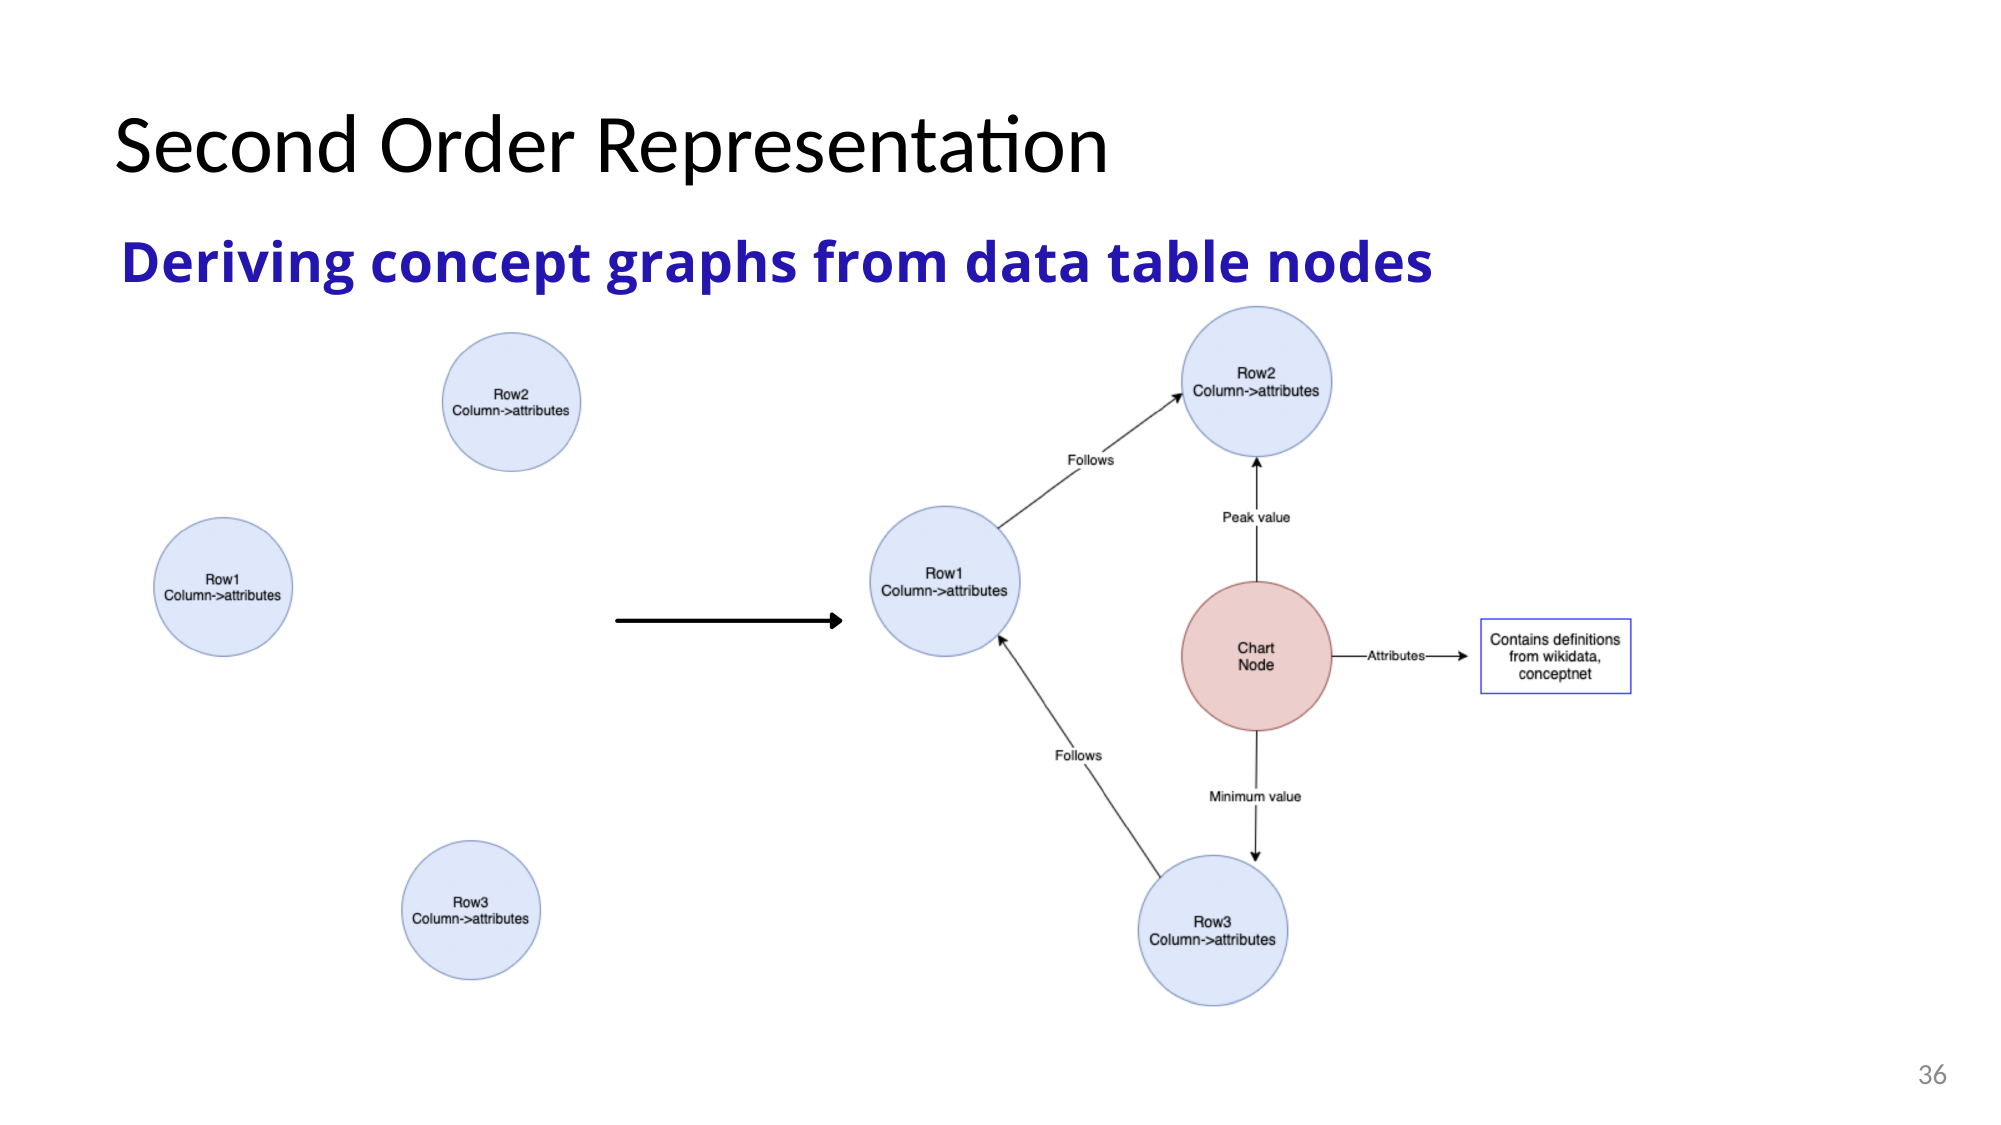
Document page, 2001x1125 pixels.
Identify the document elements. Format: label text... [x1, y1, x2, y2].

slide_number 36 [1495, 1042, 1963, 1103]
title Second Order Representation [99, 45, 1900, 233]
picture [112, 232, 1647, 1014]
